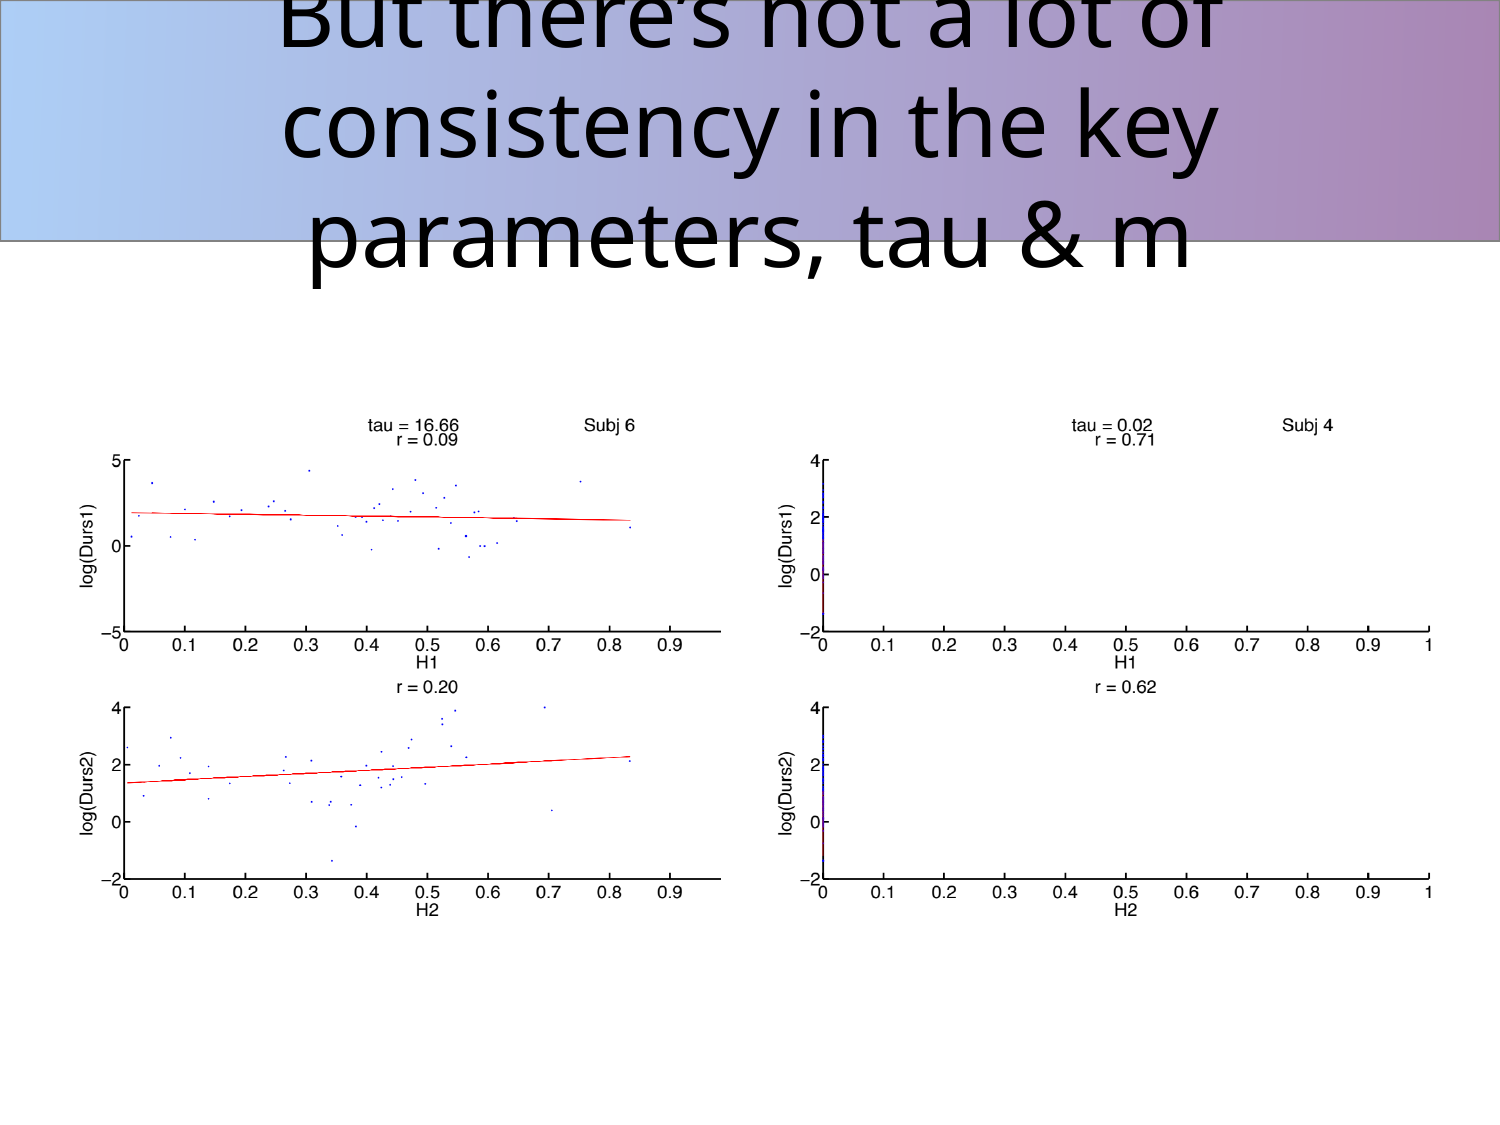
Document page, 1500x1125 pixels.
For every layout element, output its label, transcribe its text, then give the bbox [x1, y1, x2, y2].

title But there’s not a lot of consistency in the key parameters, tau & m [0, 0, 1500, 242]
picture [22, 414, 1500, 935]
